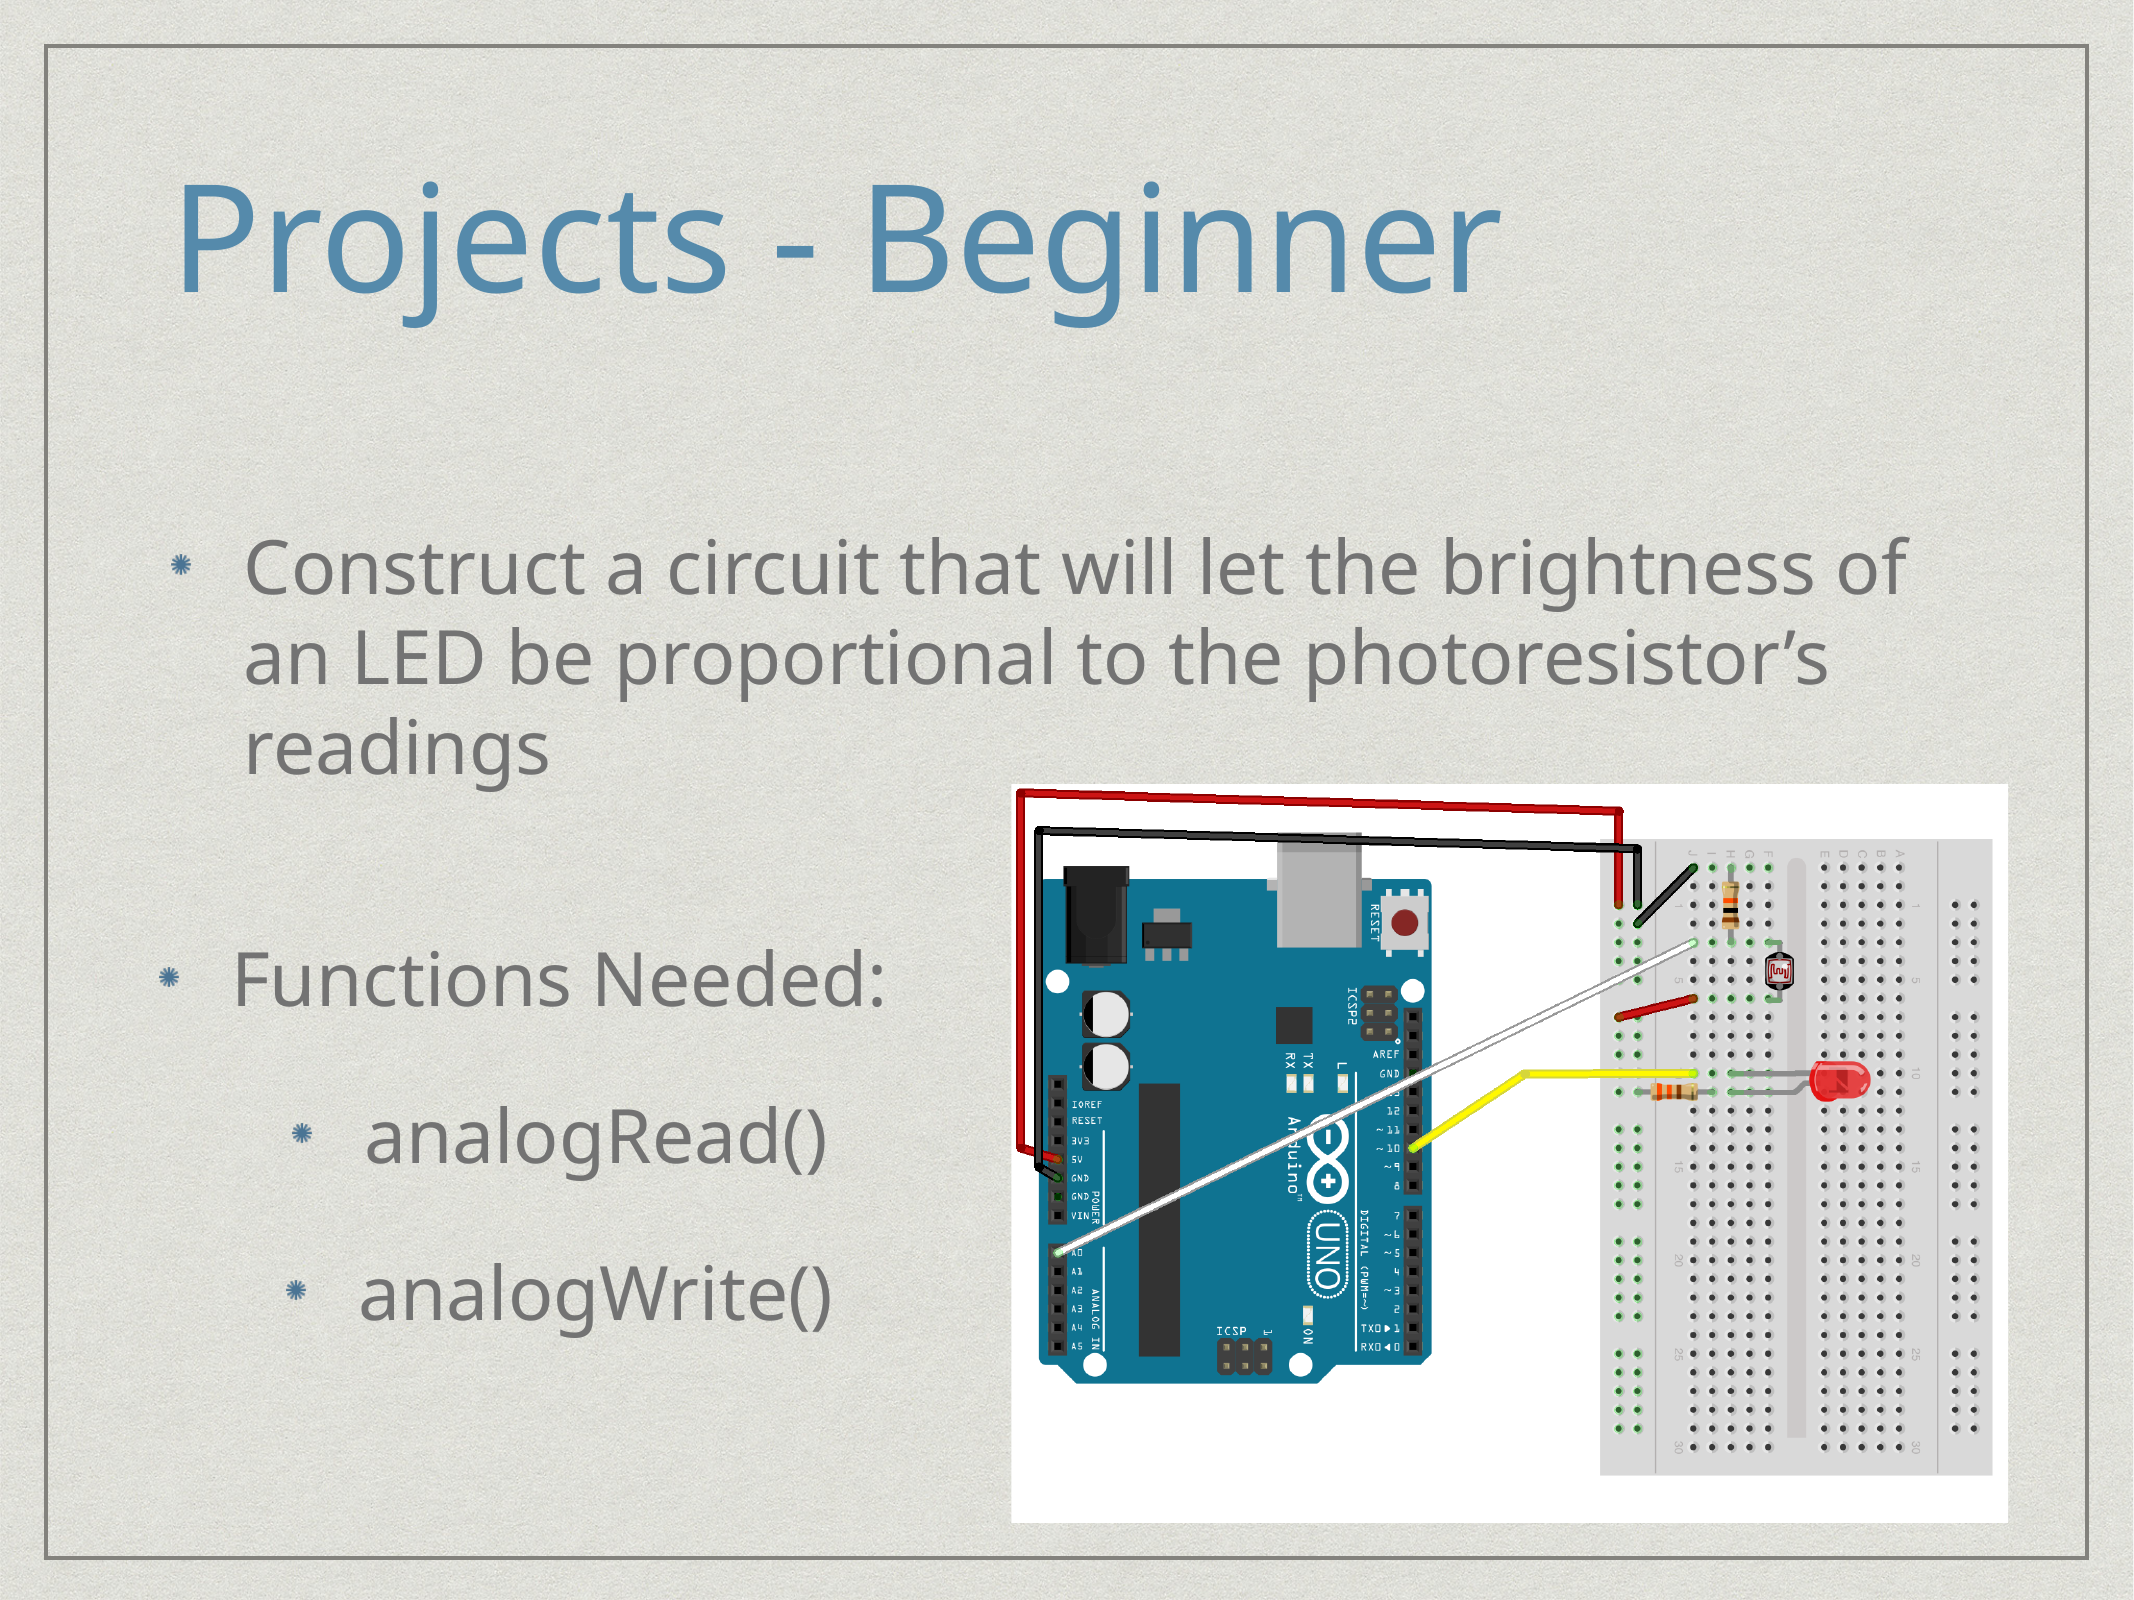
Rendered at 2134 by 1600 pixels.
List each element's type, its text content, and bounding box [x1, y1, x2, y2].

text_box Functions Needed: analogRead() analogWrite() [22, 871, 1006, 1396]
picture [0, 0, 2134, 1600]
list Construct a circuit that will let the brightness of an LED be proportional to the photoresistor’s readings [170, 453, 1963, 871]
title Projects - Beginner [170, 43, 1963, 445]
